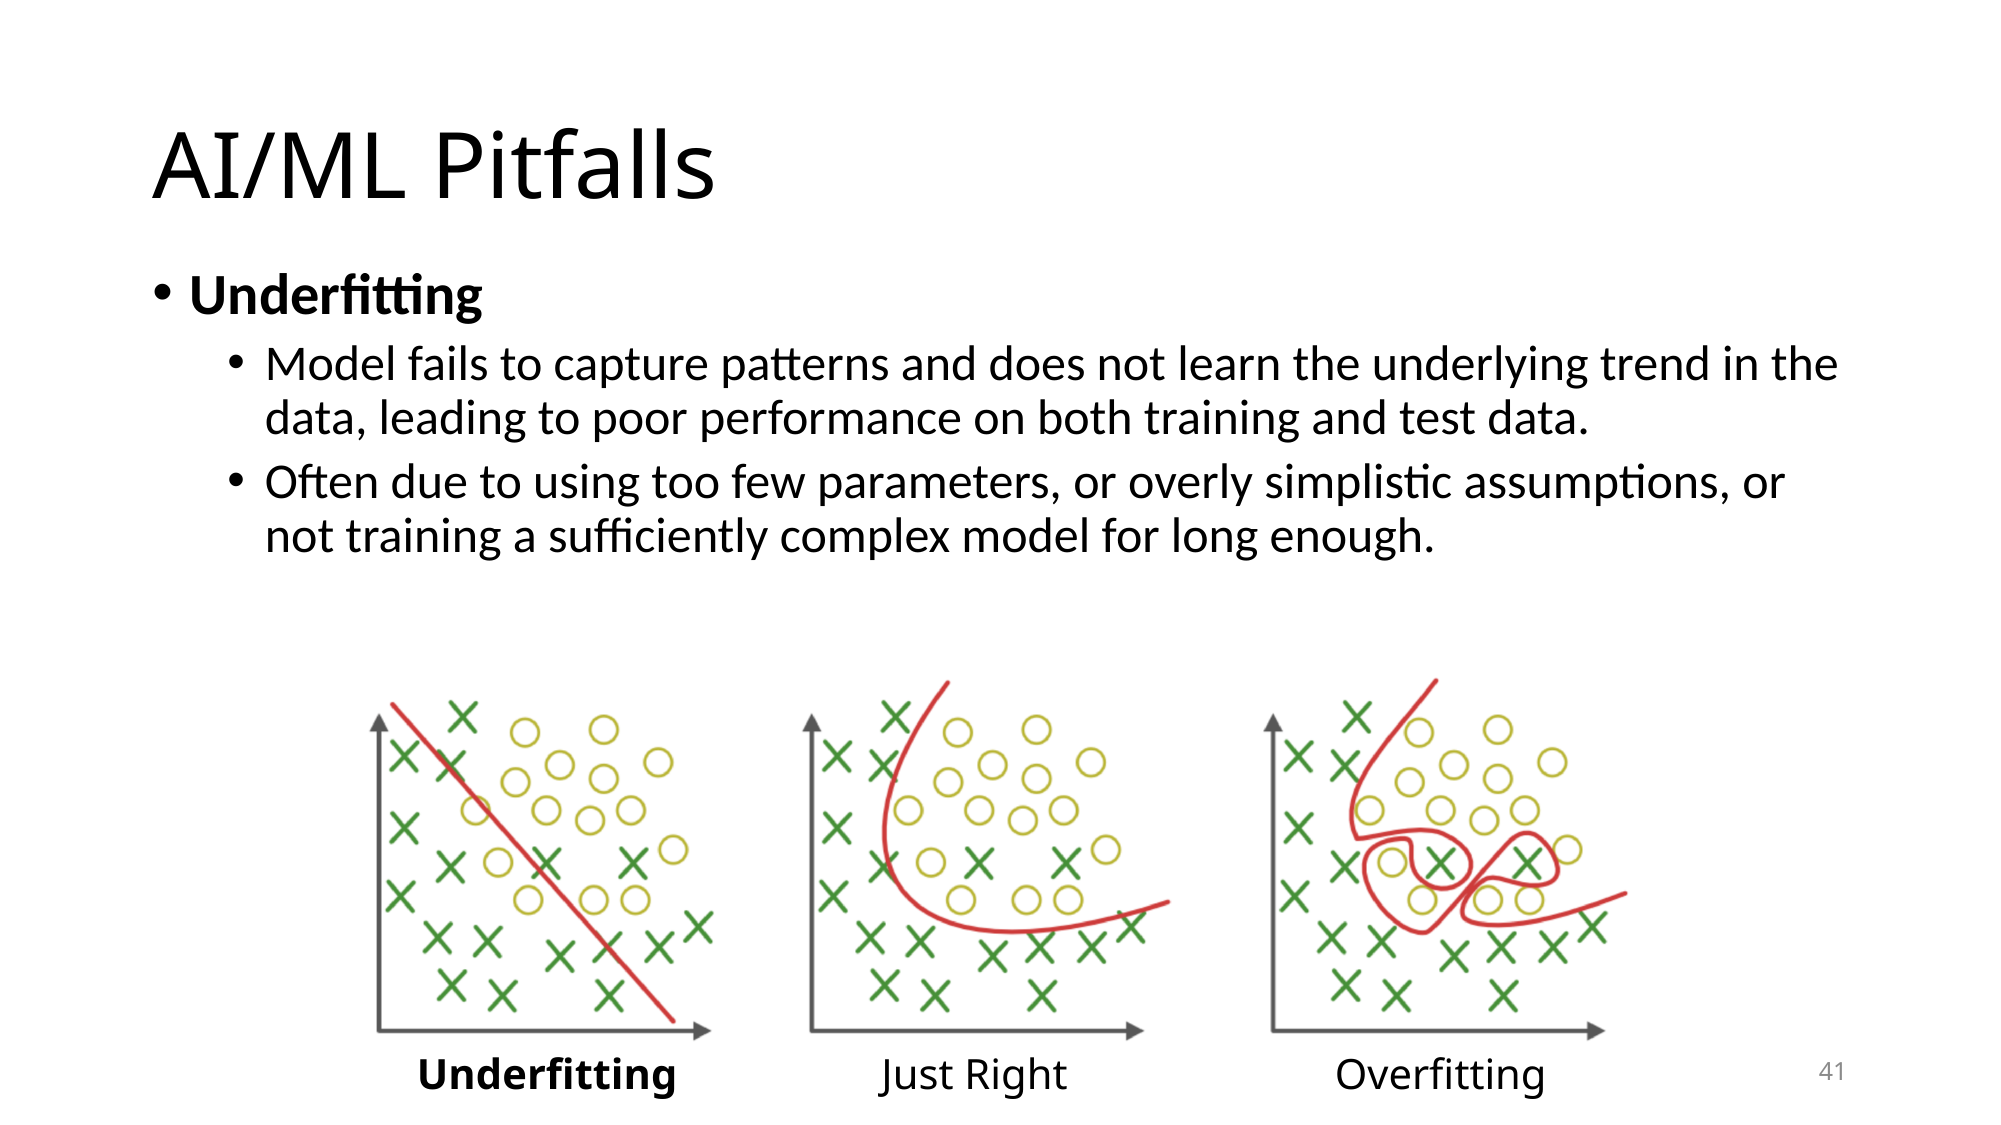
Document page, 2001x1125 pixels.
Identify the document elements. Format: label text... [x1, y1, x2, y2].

picture [362, 674, 1638, 1054]
title AI/ML Pitfalls [137, 59, 1863, 256]
text_box Overfitting [1319, 1054, 1562, 1106]
text_box Just Right [866, 1054, 1083, 1106]
text_box Underfitting [402, 1054, 693, 1106]
slide_number 41 [1412, 1042, 1863, 1103]
list Underfitting Model fails to capture patterns and does not learn the underlying trend in the data, leading to poor performance on both training and test data. Often due to using too few parameters, or overly simplistic assumptions, or not training a sufficiently complex model for long enough. [137, 256, 1863, 971]
